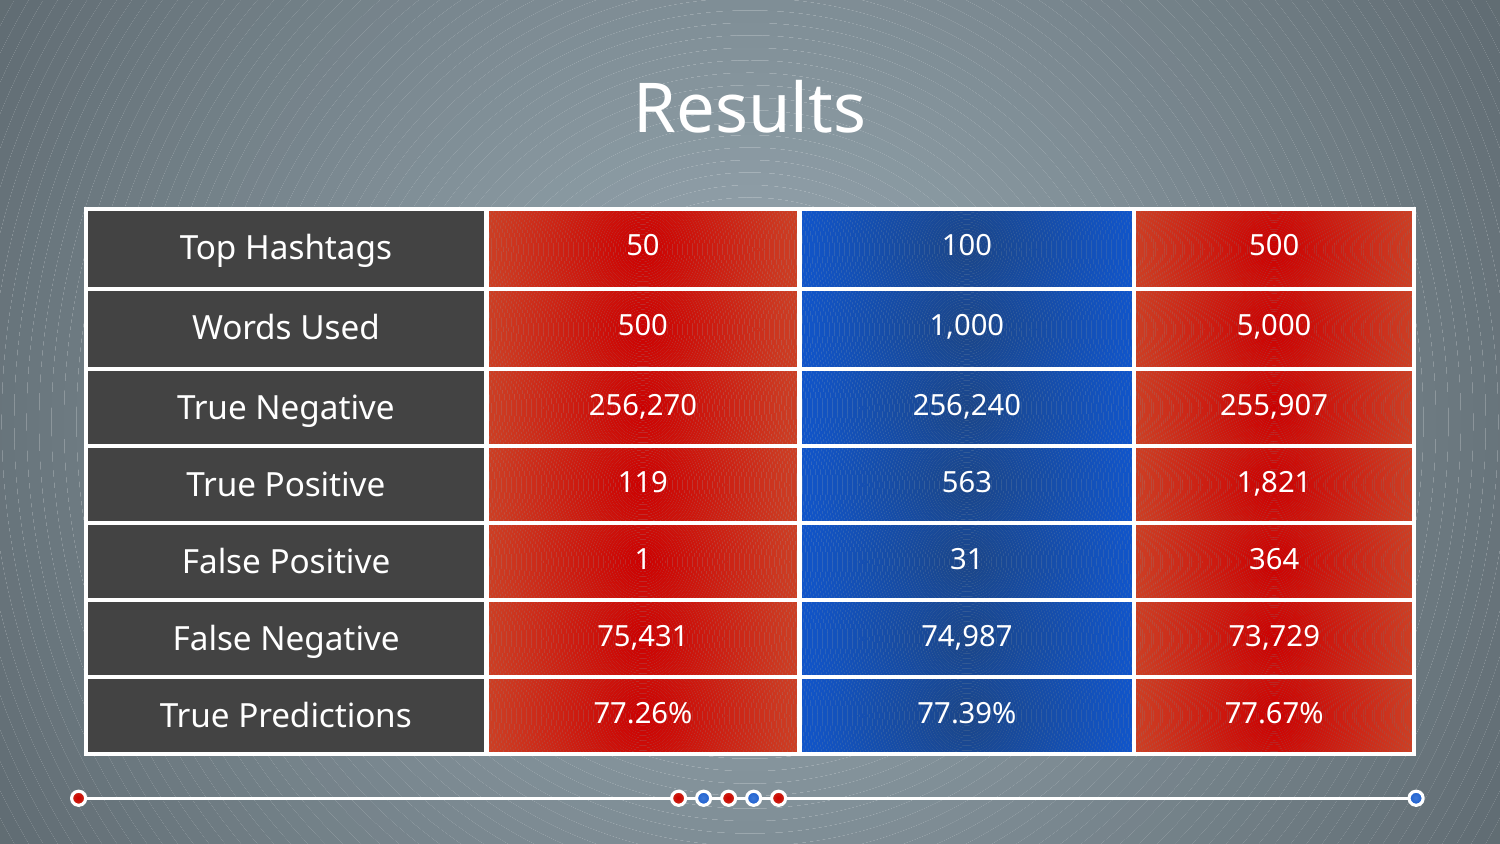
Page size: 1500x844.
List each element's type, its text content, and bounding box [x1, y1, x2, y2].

table_cell 255,907 [1136, 371, 1412, 444]
table_cell 77.67% [1136, 679, 1412, 752]
table_cell False Negative [88, 602, 484, 675]
table_header Top Hashtags [88, 211, 484, 287]
table_cell 119 [489, 448, 797, 521]
table_cell 1 [489, 525, 797, 598]
table_header 50 [489, 211, 797, 287]
table_cell 364 [1136, 525, 1412, 598]
table_cell Words Used [88, 291, 484, 367]
table_cell 77.39% [802, 679, 1132, 752]
text_box [71, 791, 86, 806]
text_box [671, 791, 686, 797]
table_cell 31 [802, 525, 1132, 598]
table_cell 74,987 [802, 602, 1132, 675]
text_box [721, 791, 736, 797]
table_cell 256,240 [802, 371, 1132, 444]
text_box [771, 791, 786, 797]
table_cell 563 [802, 448, 1132, 521]
text_box Results [279, 48, 1221, 156]
table_cell 5,000 [1136, 291, 1412, 367]
table_cell False Positive [88, 525, 484, 598]
table_cell 1,000 [802, 291, 1132, 367]
table_header 100 [802, 211, 1132, 287]
table_header 500 [1136, 211, 1412, 287]
text_box [746, 791, 761, 797]
table_cell 500 [489, 291, 797, 367]
table_cell True Predictions [88, 679, 484, 752]
text_box [696, 791, 711, 797]
table_cell 256,270 [489, 371, 797, 444]
table_cell True Positive [88, 448, 484, 521]
table_cell True Negative [88, 371, 484, 444]
table_cell 1,821 [1136, 448, 1412, 521]
text_box [1409, 791, 1424, 802]
table_cell 77.26% [489, 679, 797, 752]
table_cell 73,729 [1136, 602, 1412, 675]
table_cell 75,431 [489, 602, 797, 675]
